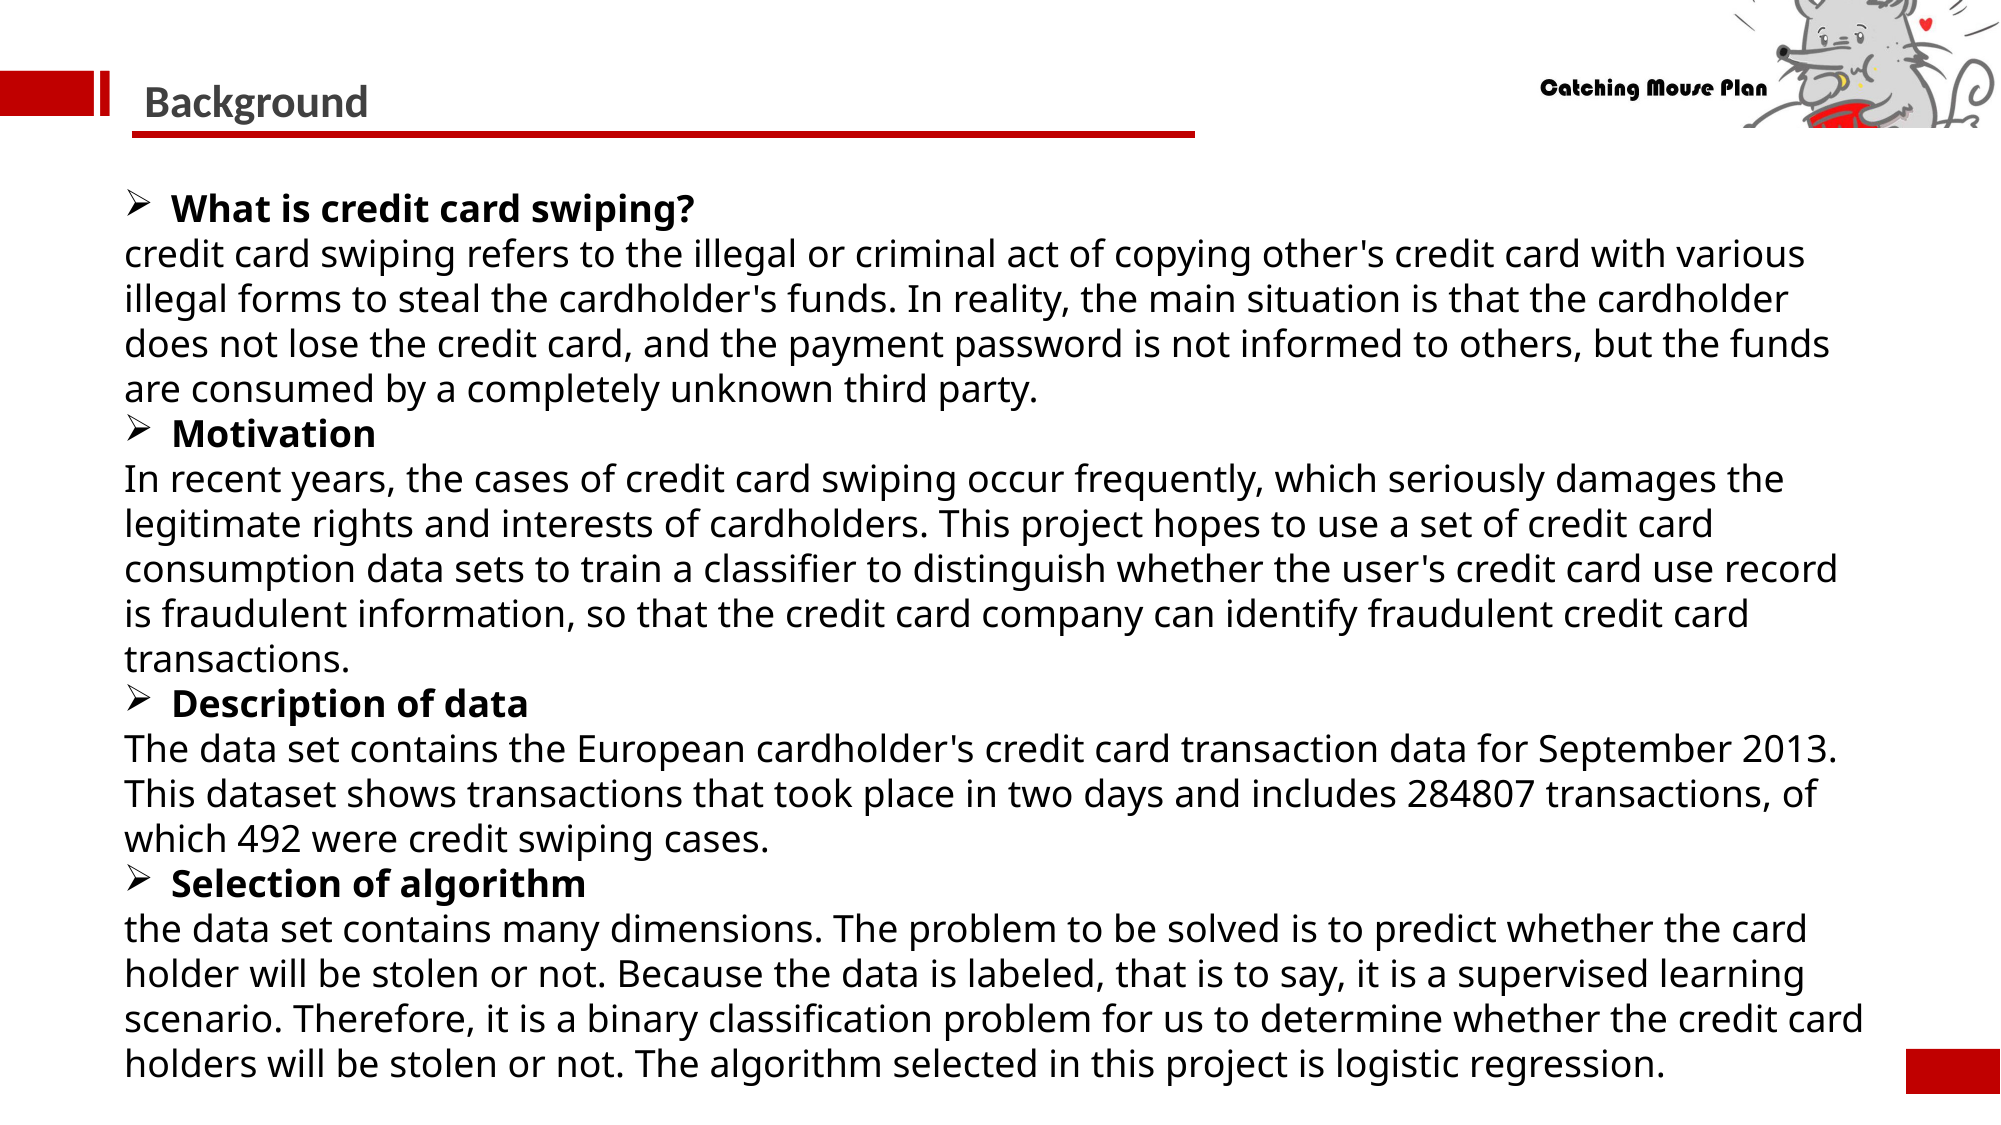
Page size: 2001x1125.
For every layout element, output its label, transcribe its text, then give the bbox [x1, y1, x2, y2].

text_box Background [129, 63, 1519, 135]
text_box What is credit card swiping? credit card swiping refers to the illegal or criminal act of copying other's credit card with various illegal forms to steal the cardholder's funds. In reality, the main situation is that the cardholder does not lose the credit card, and the payment password is not informed to others, but the funds are consumed by a completely unknown third party. Motivation In recent years, the cases of credit card swiping occur frequently, which seriously damages the legitimate rights and interests of cardholders. This project hopes to use a set of credit card consumption data sets to train a classifier to distinguish whether the user's credit card use record is fraudulent information, so that the credit card company can identify fraudulent credit card transactions. Description of data The data set contains the European cardholder's credit card transaction data for September 2013. This dataset shows transactions that took place in two days and includes 284807 transactions, of which 492 were credit swiping cases. Selection of algorithm the data set contains many dimensions. The problem to be solved is to predict whether the card holder will be stolen or not. Because the data is labeled, that is to say, it is a supervised learning scenario. Therefore, it is a binary classification problem for us to determine whether the credit card holders will be stolen or not. The algorithm selected in this project is logistic regression. [109, 177, 1886, 1093]
picture [1520, 0, 2000, 128]
text_box [100, 70, 110, 116]
text_box [0, 70, 94, 116]
